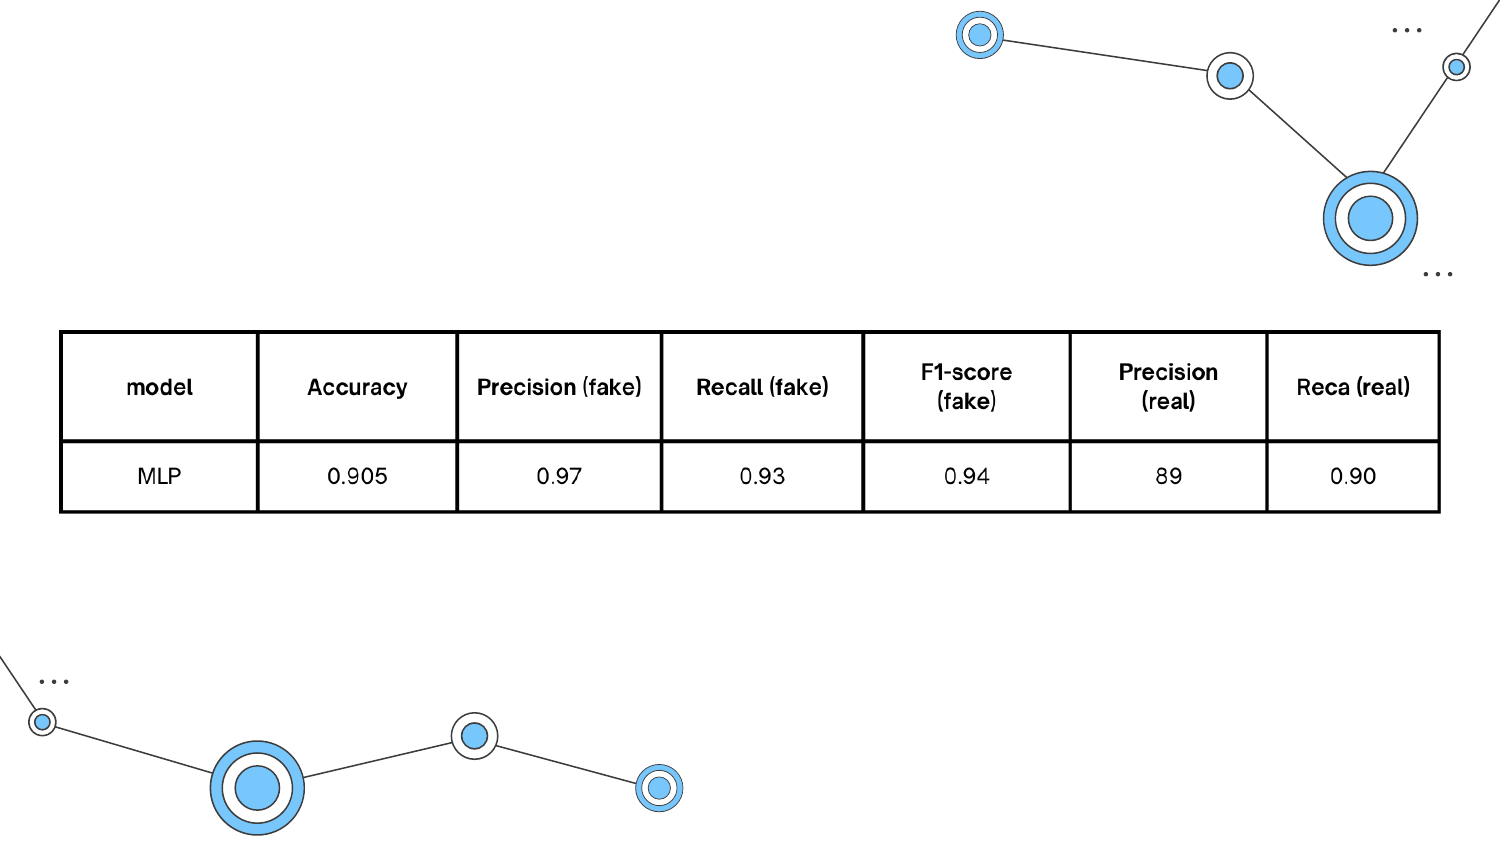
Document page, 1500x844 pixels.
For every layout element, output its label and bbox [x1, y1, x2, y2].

picture [58, 330, 1441, 514]
